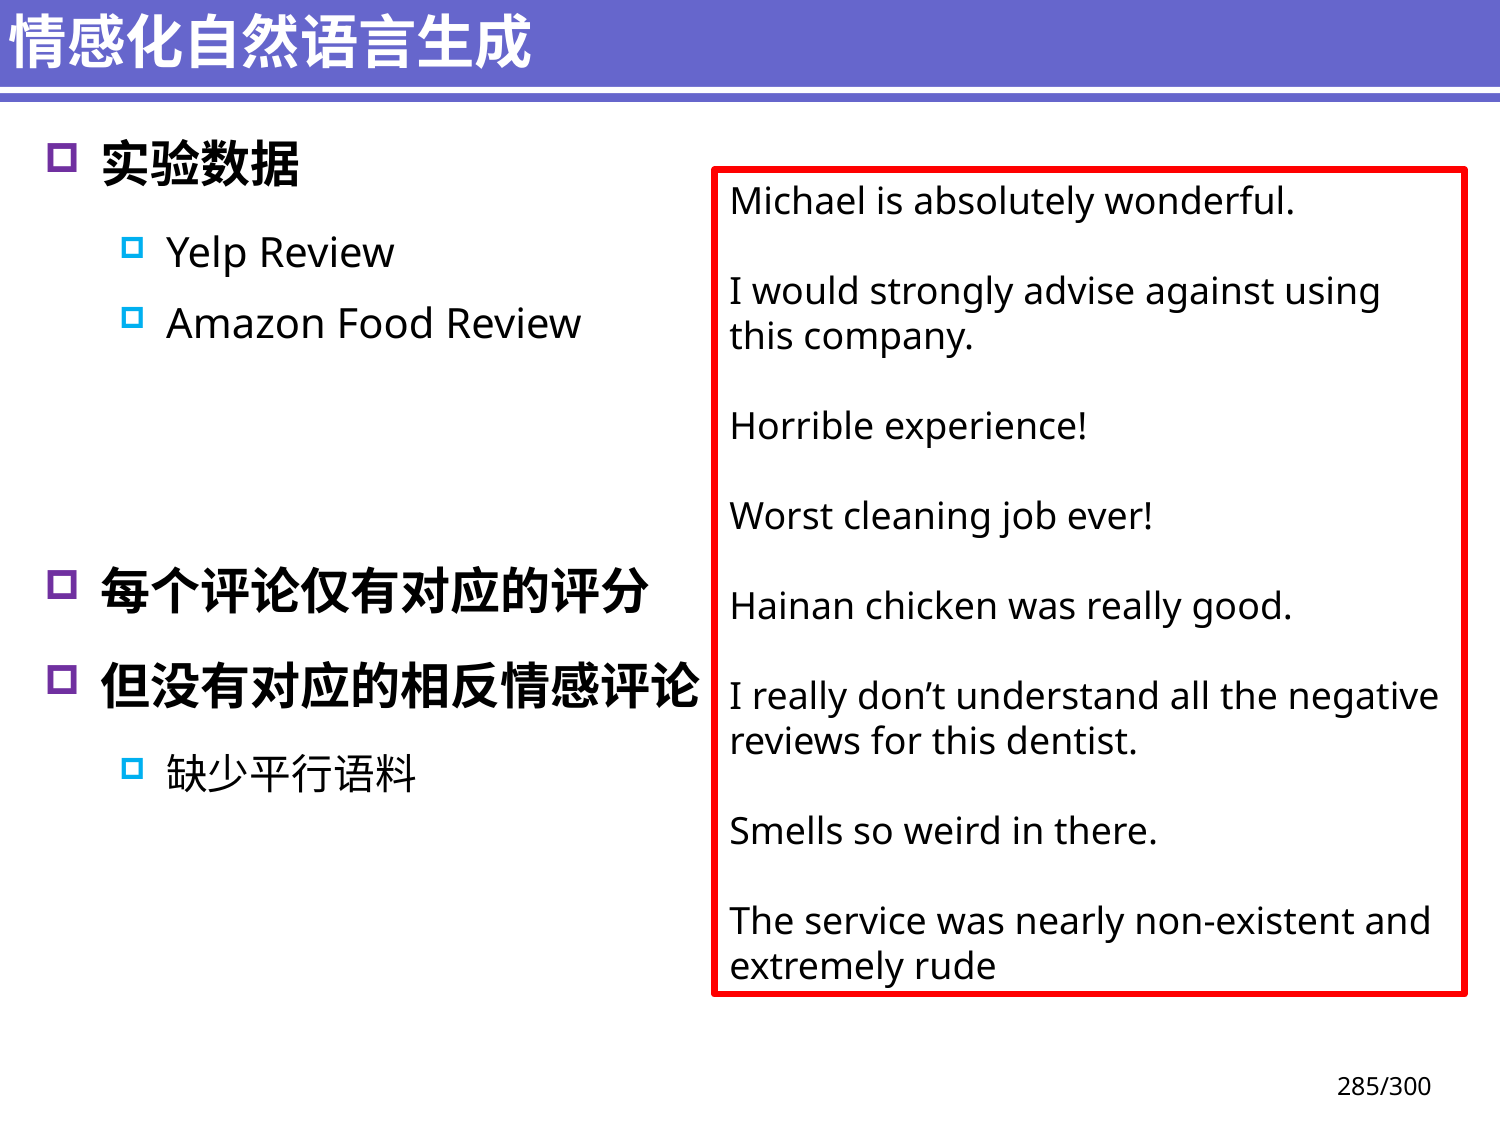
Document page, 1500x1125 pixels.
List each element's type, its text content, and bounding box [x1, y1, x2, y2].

list 实验数据 Yelp Review Amazon Food Review 每个评论仅有对应的评分 但没有对应的相反情感评论 缺少平行语料 [29, 125, 1447, 1047]
slide_number 285/300 [1291, 1058, 1447, 1112]
text_box Michael is absolutely wonderful. I would strongly advise against using this company. Horrible experience! Worst cleaning job ever! Hainan chicken was really good. I really don’t understand all the negative reviews for this dentist. Smells so weird in there. The service was nearly non-existent and extremely rude [714, 169, 1465, 995]
title 情感化自然语言生成 [0, 7, 1309, 73]
